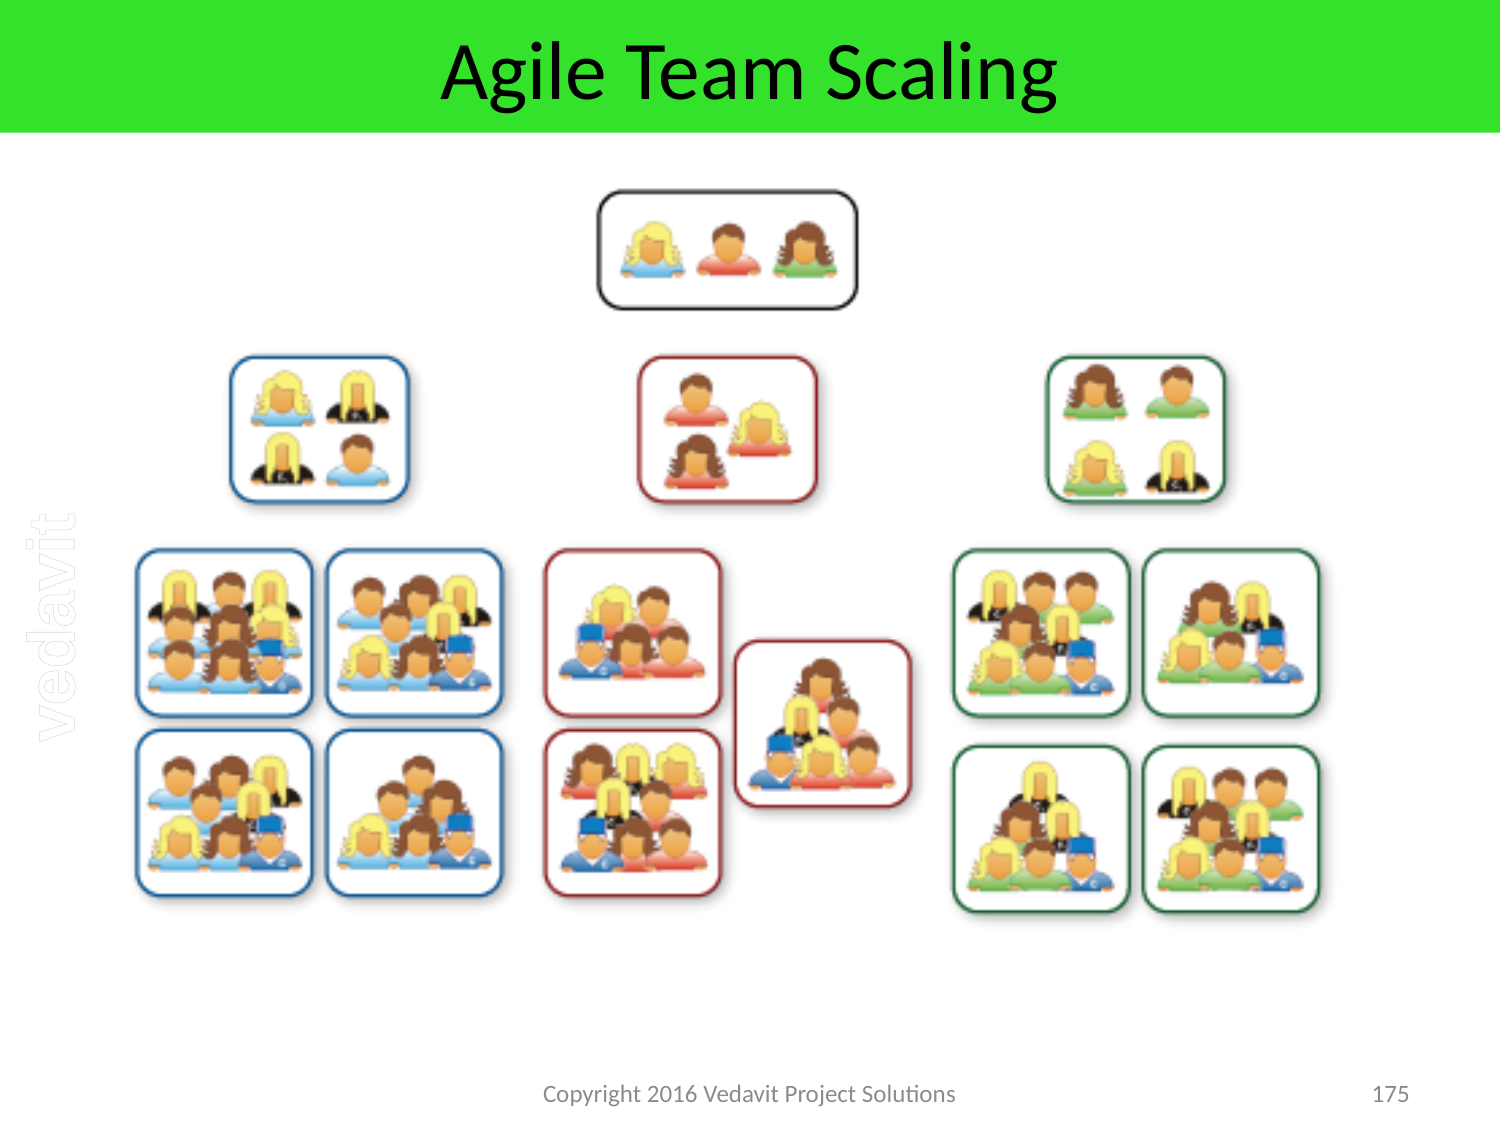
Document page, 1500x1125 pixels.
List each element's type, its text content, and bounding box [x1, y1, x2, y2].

title Agile Team Scaling [0, 0, 1500, 133]
picture [124, 187, 1345, 938]
footer Copyright 2016 Vedavit Project Solutions [512, 1062, 988, 1123]
slide_number 175 [1074, 1062, 1425, 1123]
